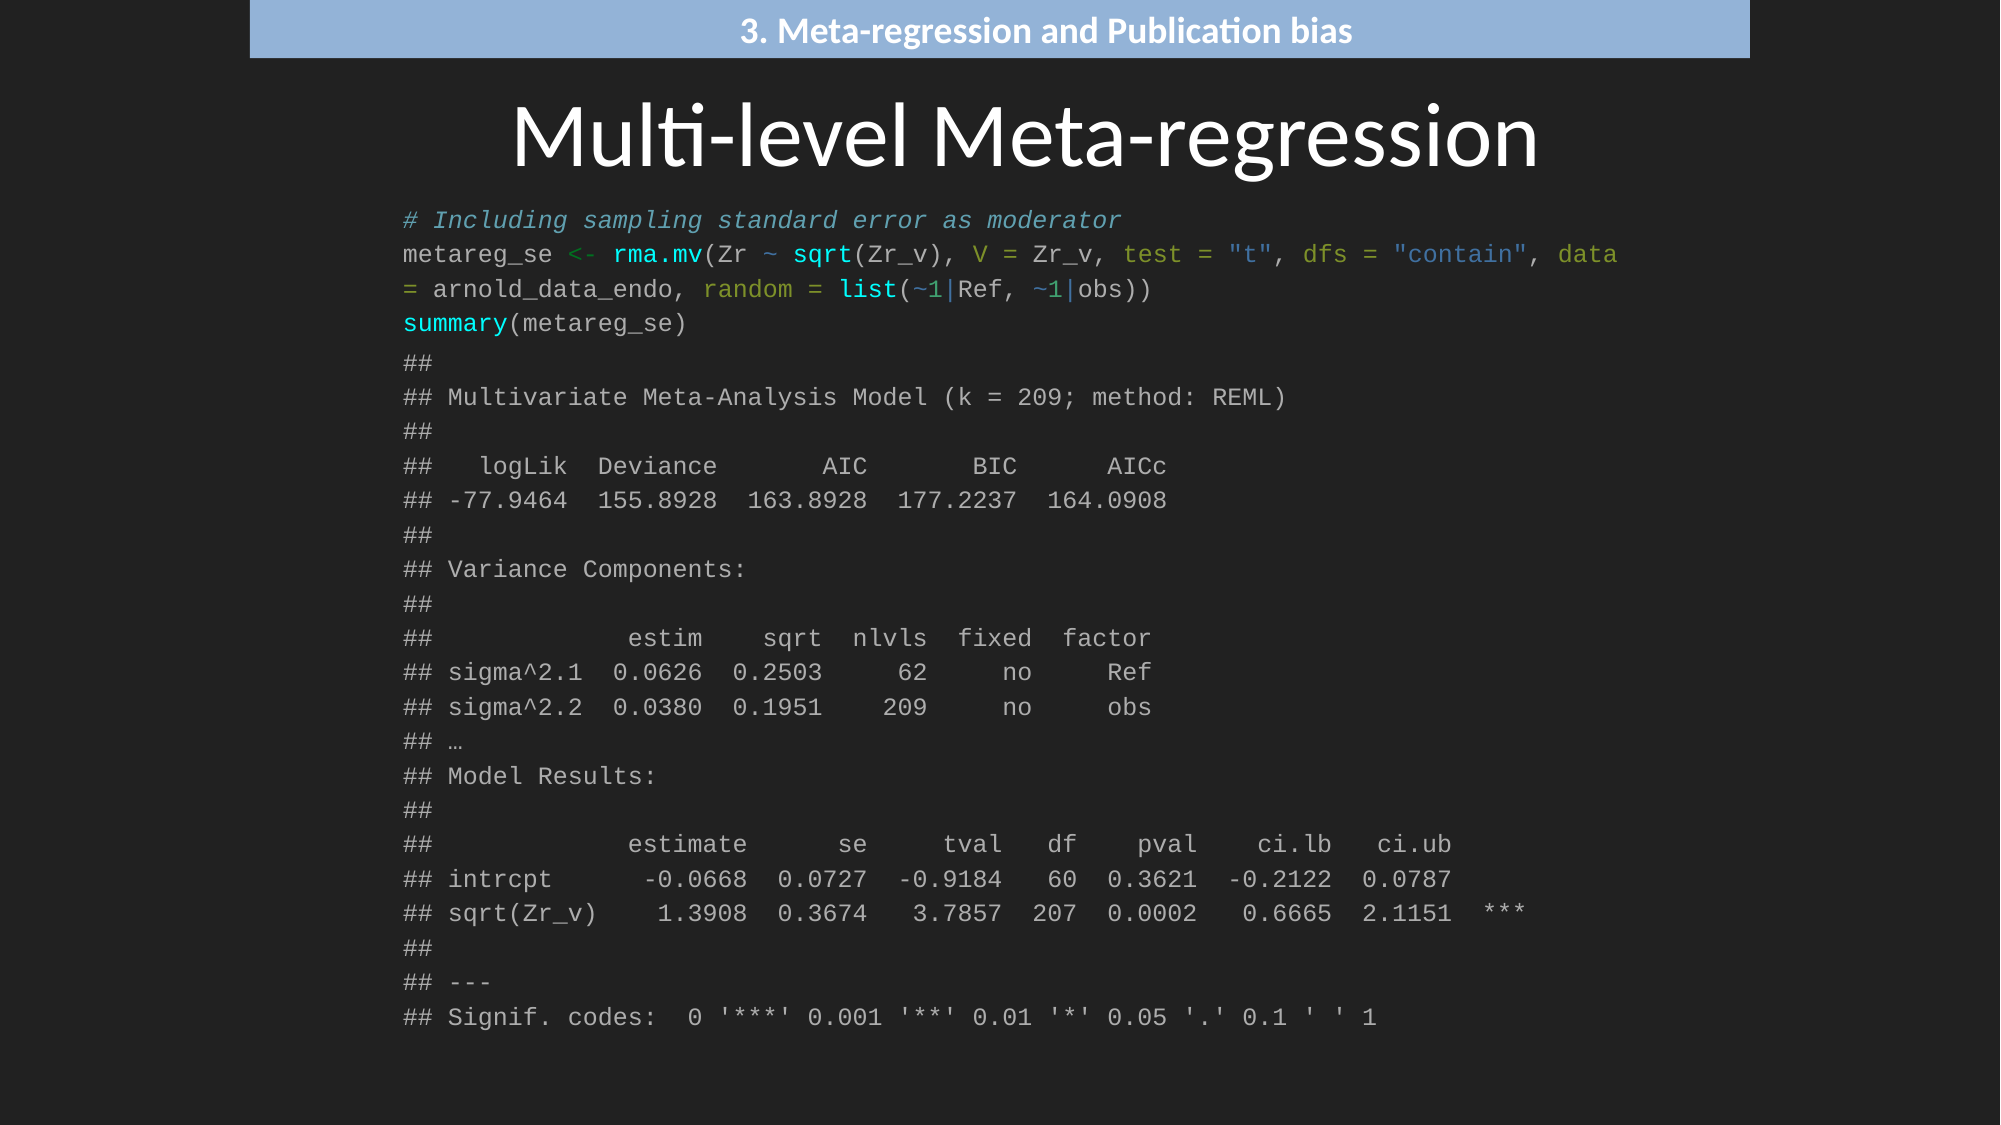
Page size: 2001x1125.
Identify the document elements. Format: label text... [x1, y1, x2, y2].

list # Including sampling standard error as moderator metareg_se <- rma.mv(Zr ~ sqrt(Zr_v), V = Zr_v, test = "t", dfs = "contain", data = arnold_data_endo, random = list(~1|Ref, ~1|obs)) summary(metareg_se) ## ## Multivariate Meta-Analysis Model (k = 209; method: REML) ## ## logLik Deviance AIC BIC AICc ​ ## -77.9464 155.8928 163.8928 177.2237 164.0908 ## ## Variance Components: ## ## estim sqrt nlvls fixed factor ## sigma^2.1 0.0626 0.2503 62 no Ref ## sigma^2.2 0.0380 0.1951 209 no obs ## … ## Model Results: ## ## estimate se tval df pval ci.lb ci.ub ​ ## intrcpt -0.0668 0.0727 -0.9184 60 0.3621 -0.2122 0.0787 ## sqrt(Zr_v) 1.3908 0.3674 3.7857 207 0.0002 0.6665 2.1151 *** ## ## --- ## Signif. codes: 0 '***' 0.001 '**' 0.01 '*' 0.05 '.' 0.1 ' ' 1 [312, 191, 1663, 934]
text_box 3. Meta-regression and Publication bias [249, 0, 1750, 59]
text_box Multi-level Meta-regression [479, 36, 1573, 191]
